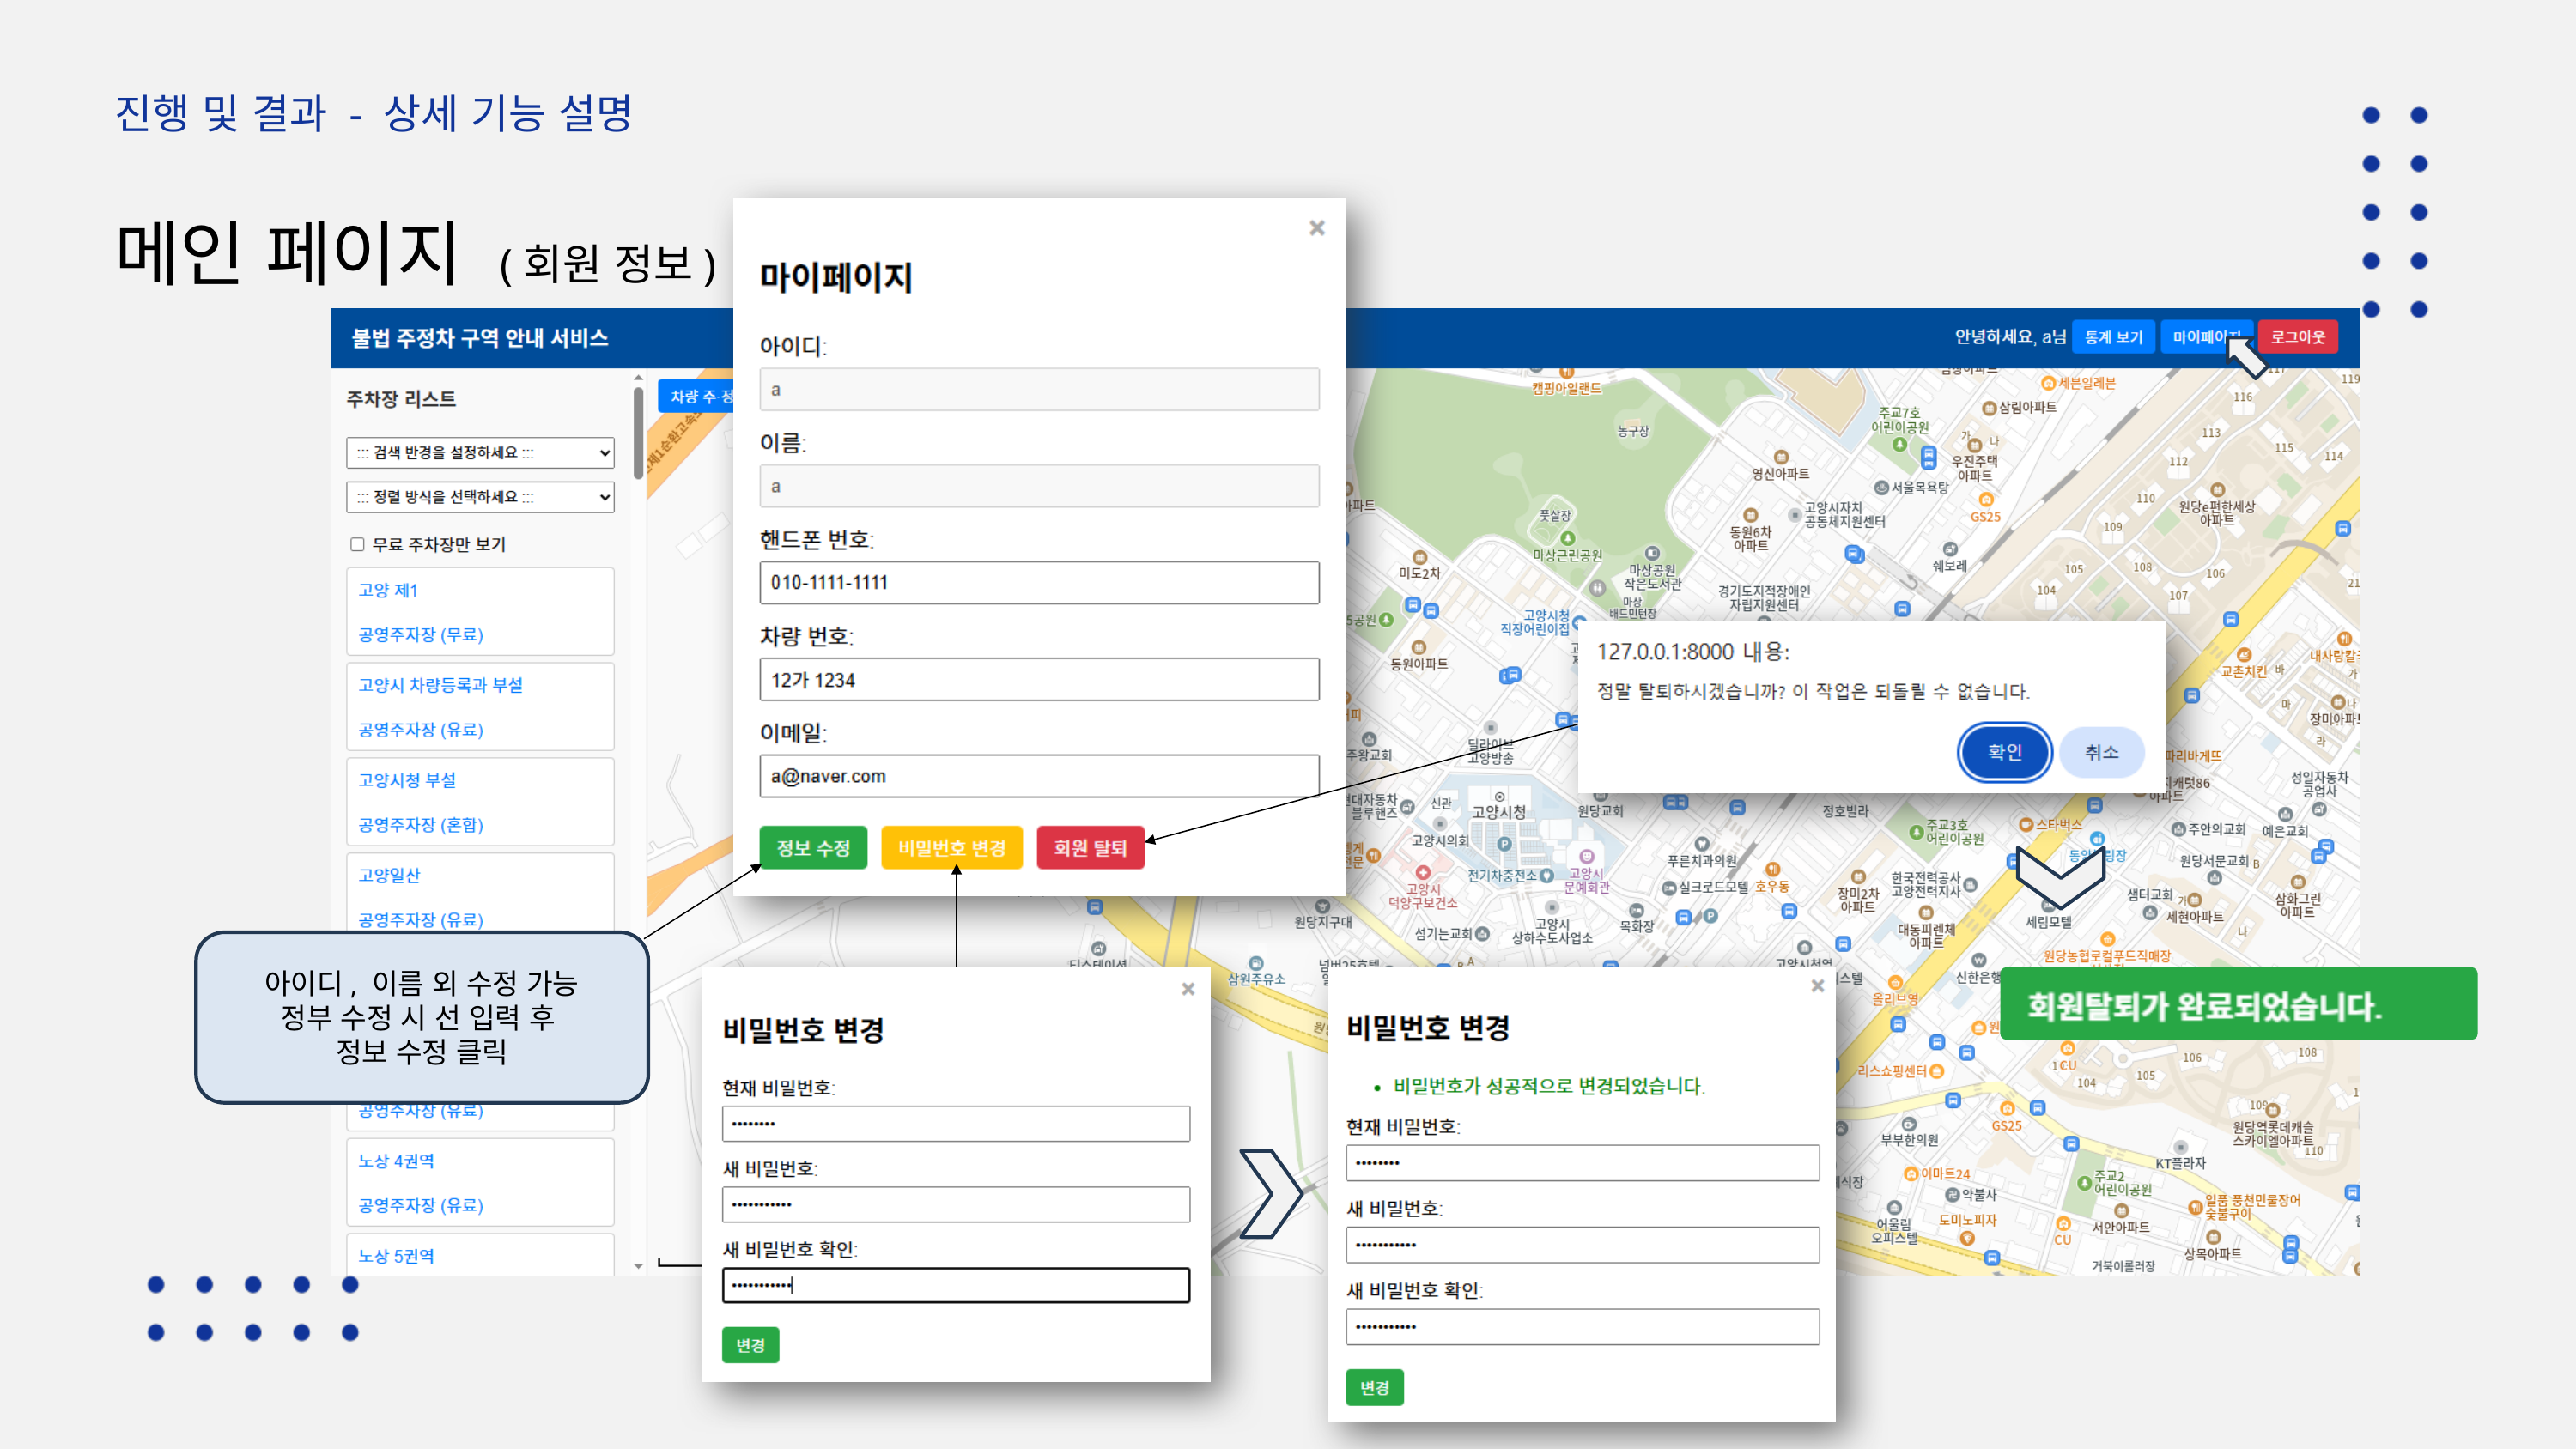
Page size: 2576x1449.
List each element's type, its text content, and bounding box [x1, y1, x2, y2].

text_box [1144, 724, 1578, 843]
picture [148, 106, 2478, 1422]
text_box 아이디, 이름 외 수정 가능 정부 수정 시 선 입력 후 정보 수정 클릭 [194, 930, 325, 1105]
text_box 진행 및 결과 - 상세 기능 설명 메인 페이지 (회원 정보) [114, 80, 1043, 138]
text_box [643, 863, 762, 939]
